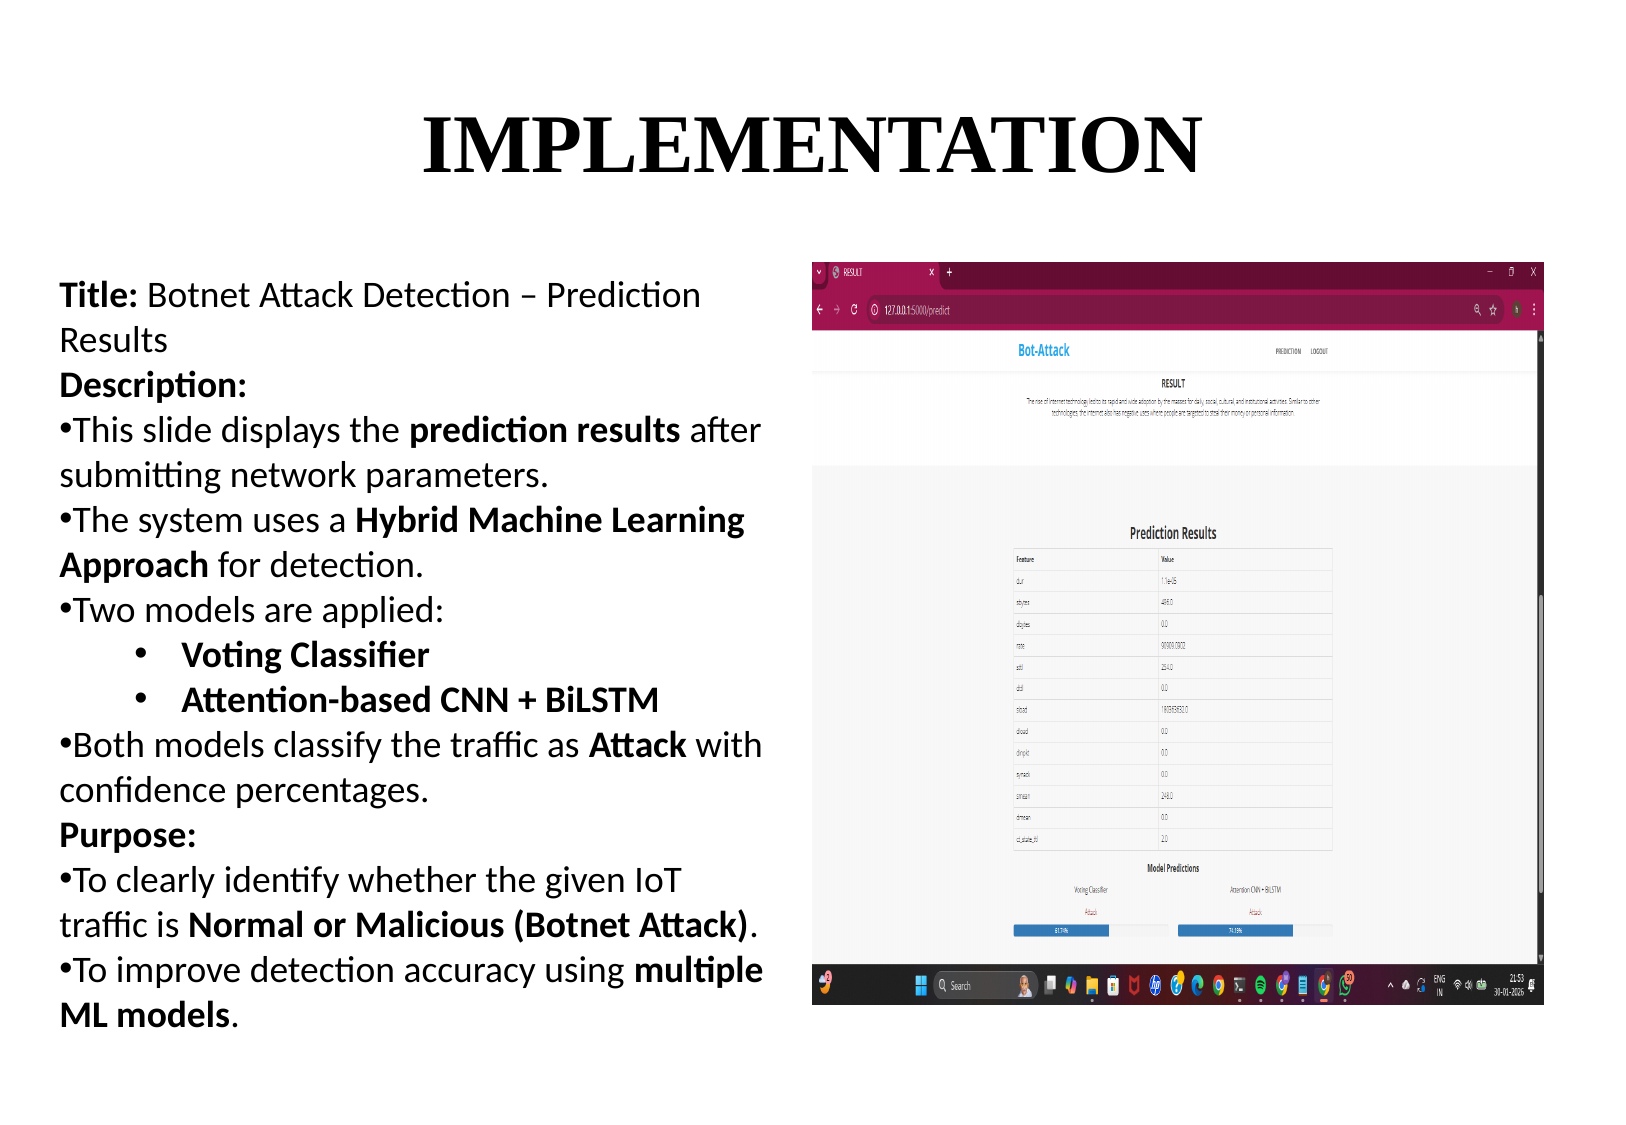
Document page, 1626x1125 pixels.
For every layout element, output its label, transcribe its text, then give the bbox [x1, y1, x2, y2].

text_box Title: Botnet Attack Detection – Prediction Results Description: This slide displays the prediction results after submitting network parameters. The system uses a Hybrid Machine Learning Approach for detection. Two models are applied: Voting Classifier Attention-based CNN + BiLSTM Both models classify the traffic as Attack with confidence percentages. Purpose: To clearly identify whether the given IoT traffic is Normal or Malicious (Botnet Attack). To improve detection accuracy using multiple ML models. [44, 262, 789, 1043]
title IMPLEMENTATION [81, 45, 1544, 233]
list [812, 262, 1544, 1006]
